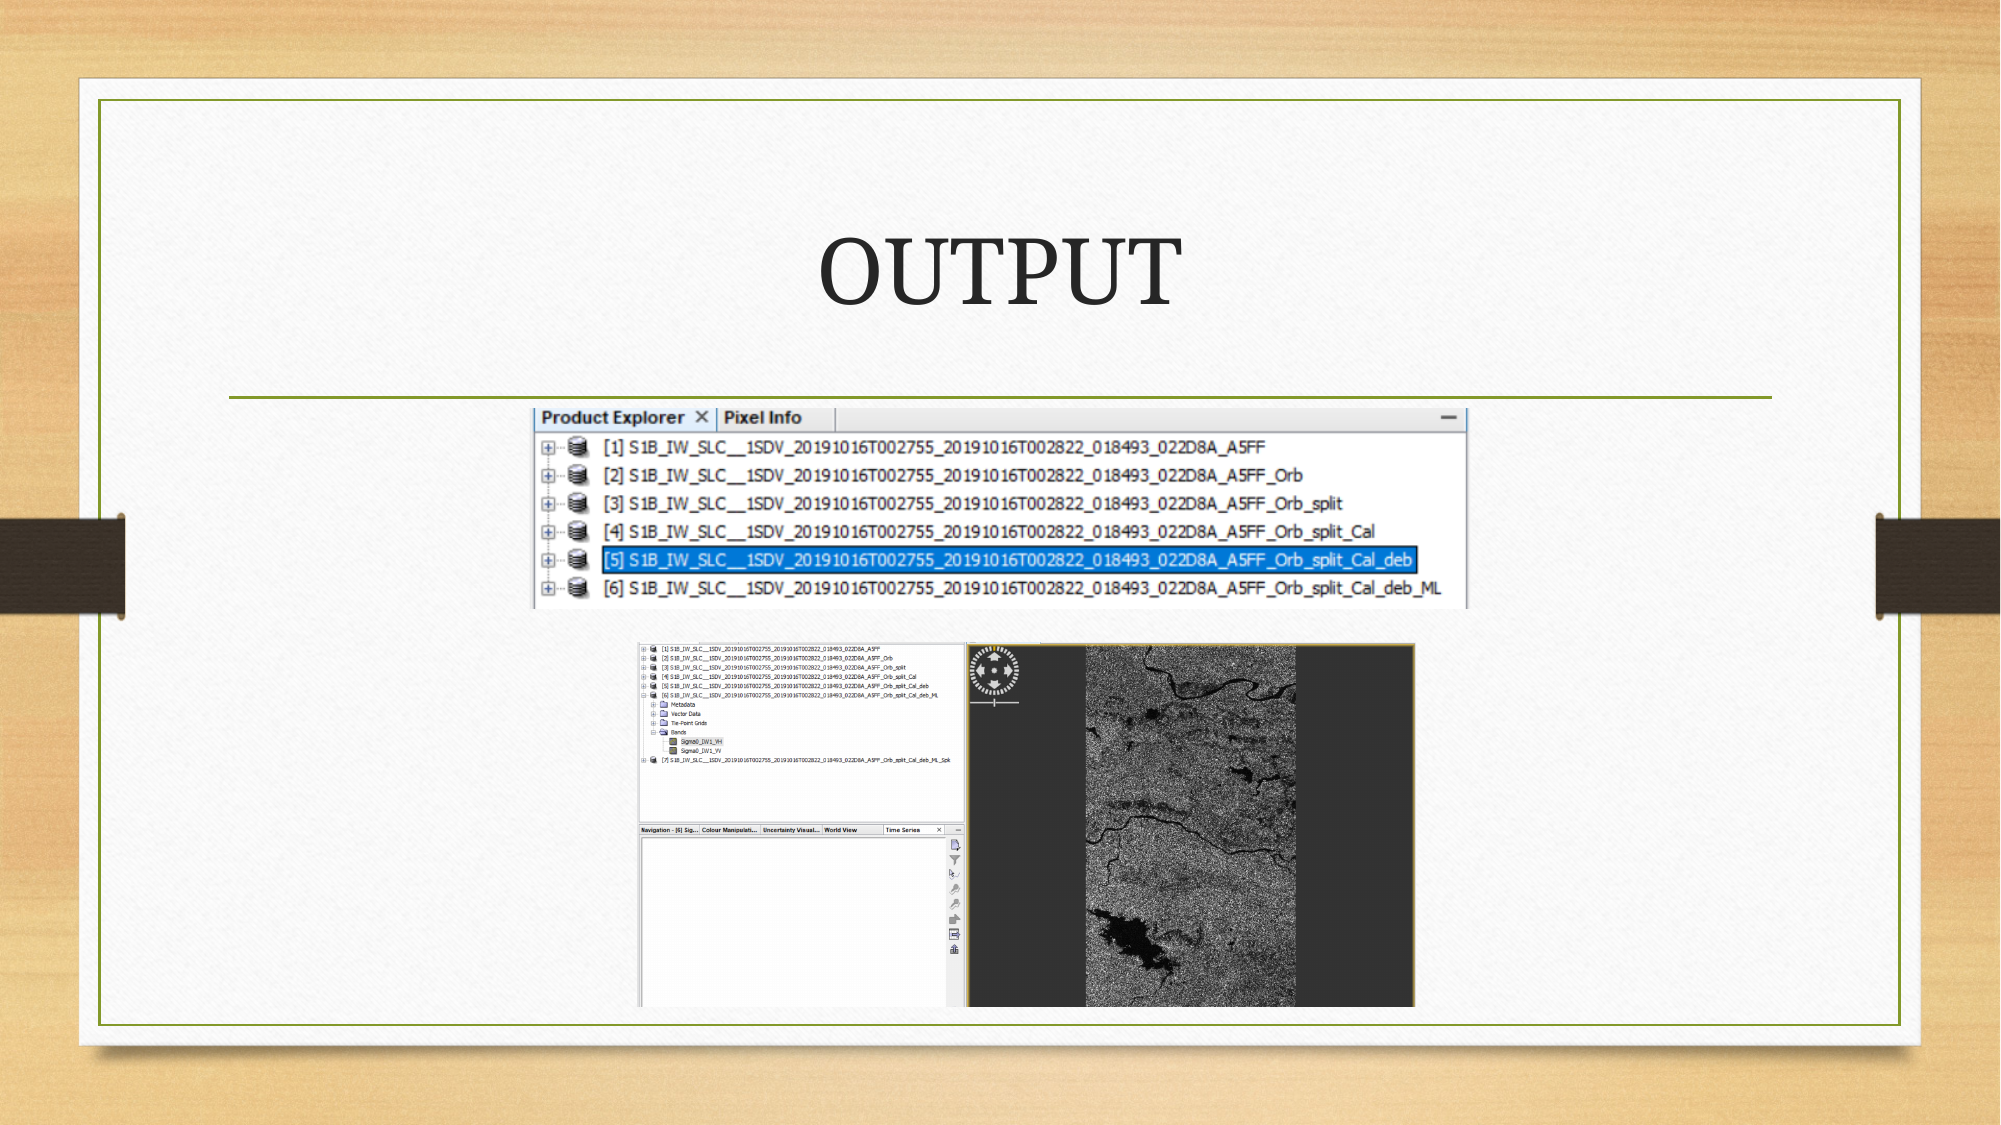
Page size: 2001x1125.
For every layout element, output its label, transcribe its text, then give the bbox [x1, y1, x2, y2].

title OUTPUT [212, 161, 1788, 375]
picture [0, 0, 2001, 1125]
